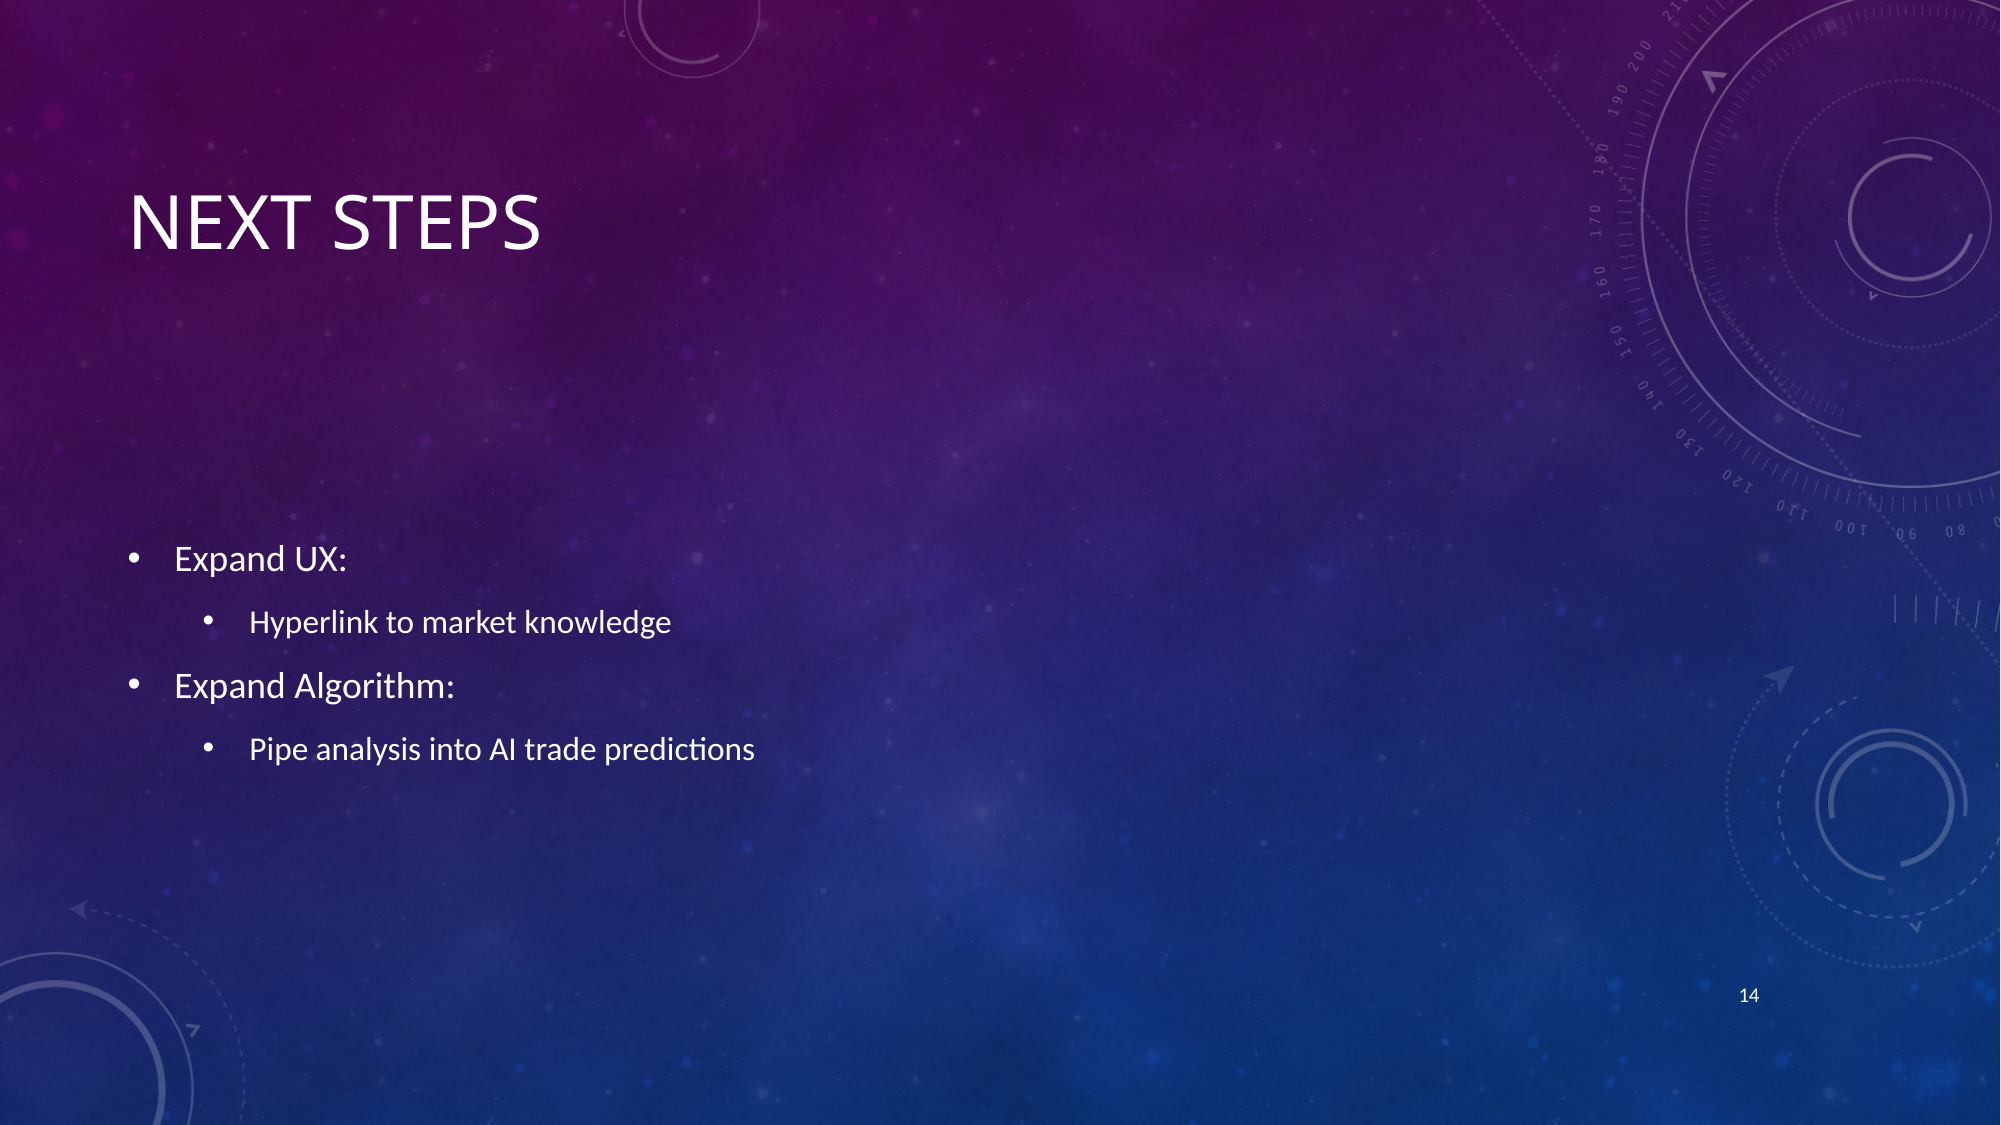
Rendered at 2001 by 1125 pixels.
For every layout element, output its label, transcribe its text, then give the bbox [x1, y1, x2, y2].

title NEXT STEPS [112, 99, 1775, 339]
picture [0, 0, 2001, 1125]
slide_number 14 [1684, 963, 1775, 1025]
list Expand UX: Hyperlink to market knowledge Expand Algorithm: Pipe analysis into AI trade predictions [112, 351, 1775, 950]
